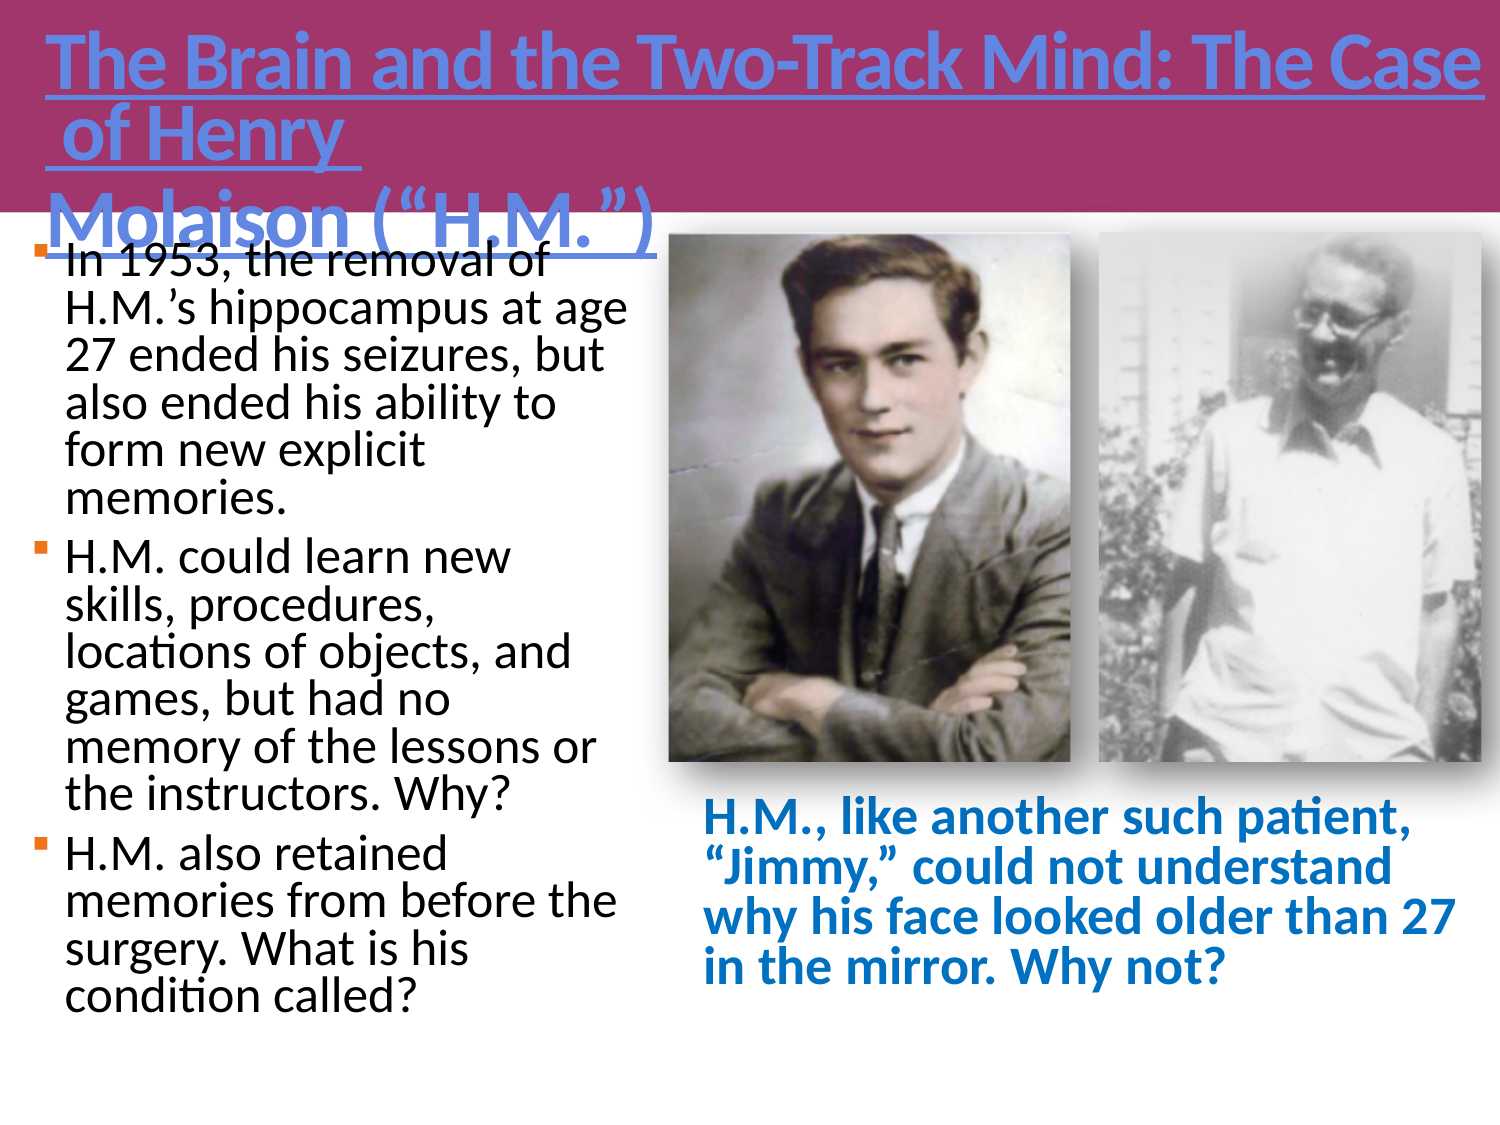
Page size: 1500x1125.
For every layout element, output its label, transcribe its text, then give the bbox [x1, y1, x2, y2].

list H.M., like another such patient, “Jimmy,” could not understand why his face looked older than 27 in the mirror. Why not? [688, 804, 1500, 1026]
list In 1953, the removal of H.M.’s hippocampus at age 27 ended his seizures, but also ended his ability to form new explicit memories. H.M. could learn new skills, procedures, locations of objects, and games, but had no memory of the lessons or the instructors. Why? H.M. also retained memories from before the surgery. What is his condition called? [16, 232, 645, 1032]
picture [668, 231, 1071, 762]
picture [1098, 231, 1482, 762]
title The Brain and the Two-Track Mind: The Case of Henry Molaison (“H.M.”) [0, 0, 1500, 213]
